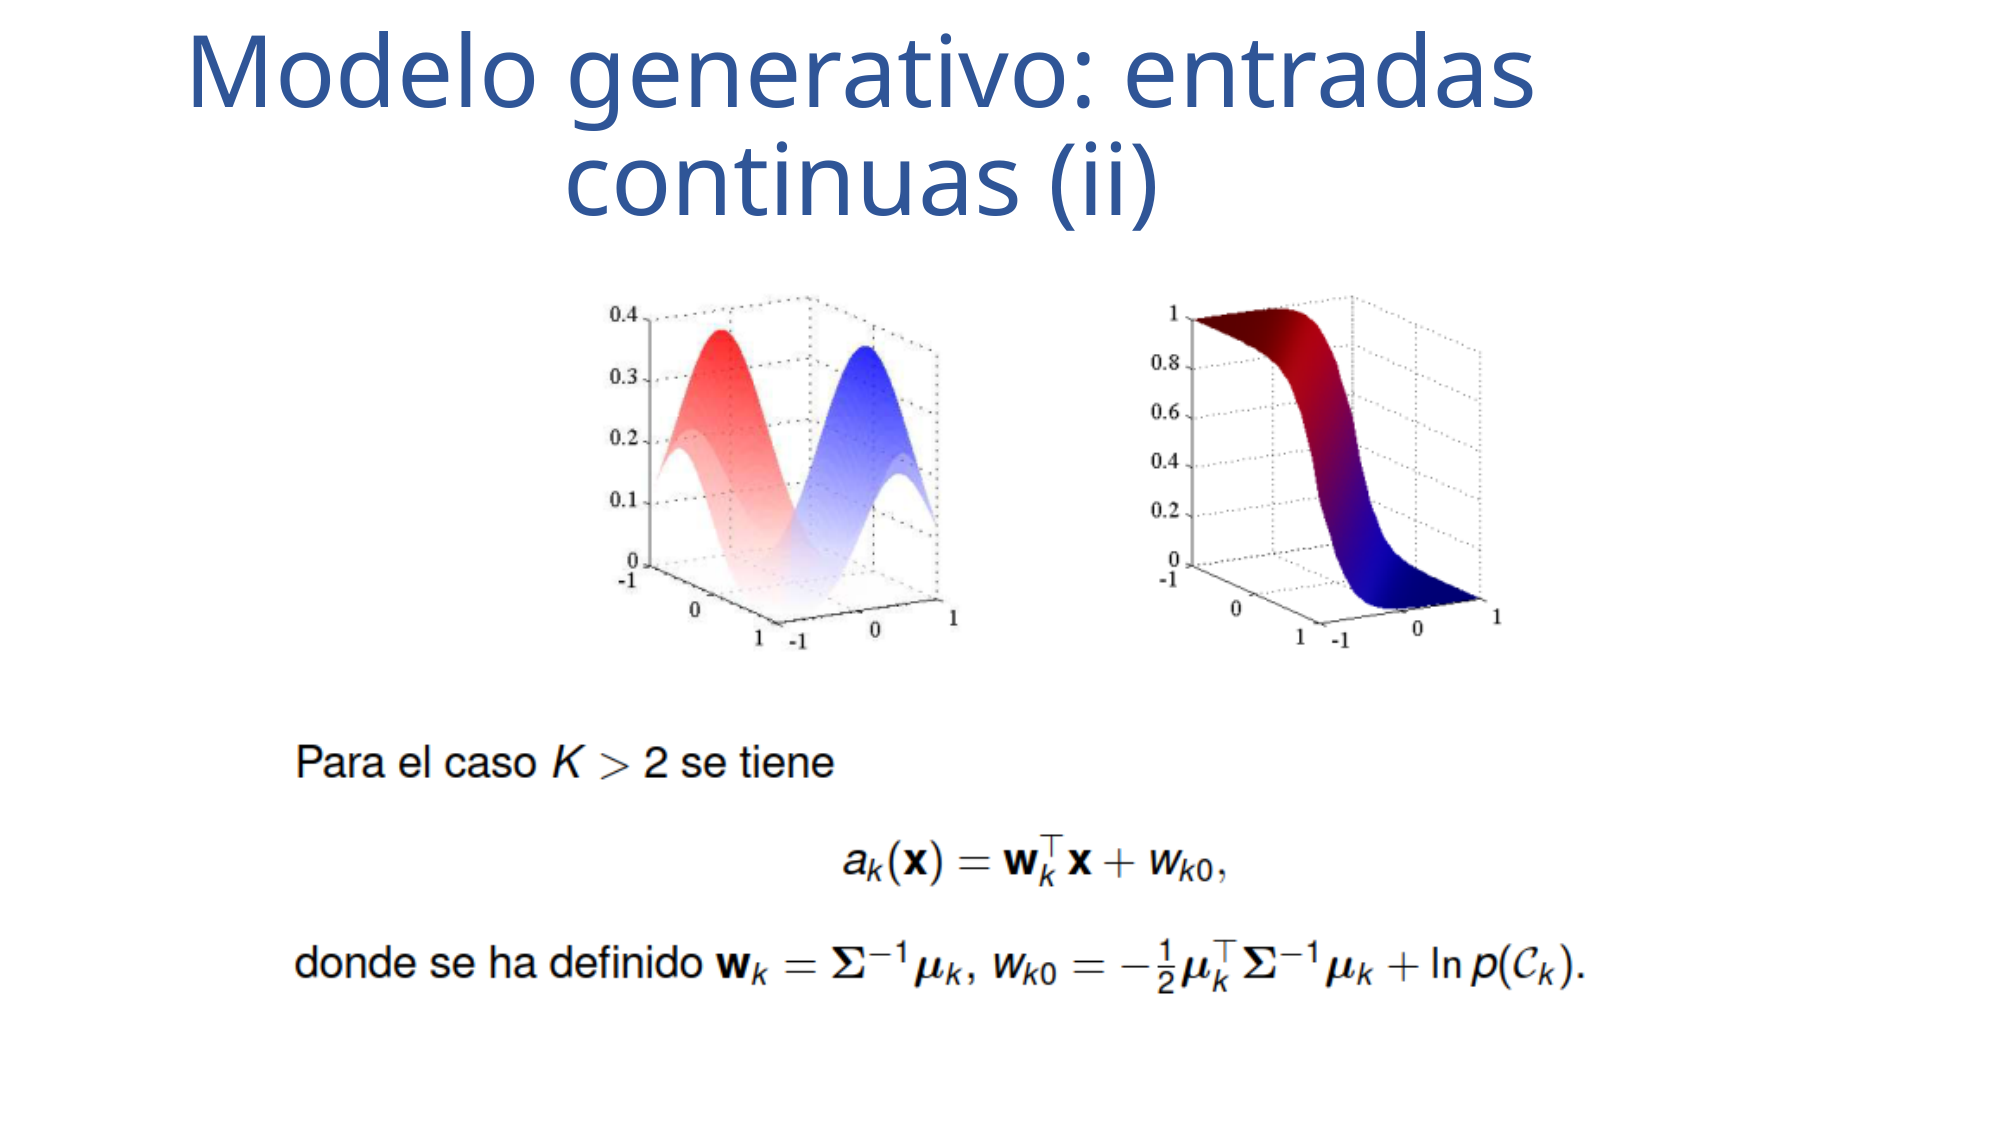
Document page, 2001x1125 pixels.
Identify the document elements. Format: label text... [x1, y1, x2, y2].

picture [265, 239, 1735, 1037]
title Modelo generativo: entradas continuas (ii) [75, 0, 1648, 283]
